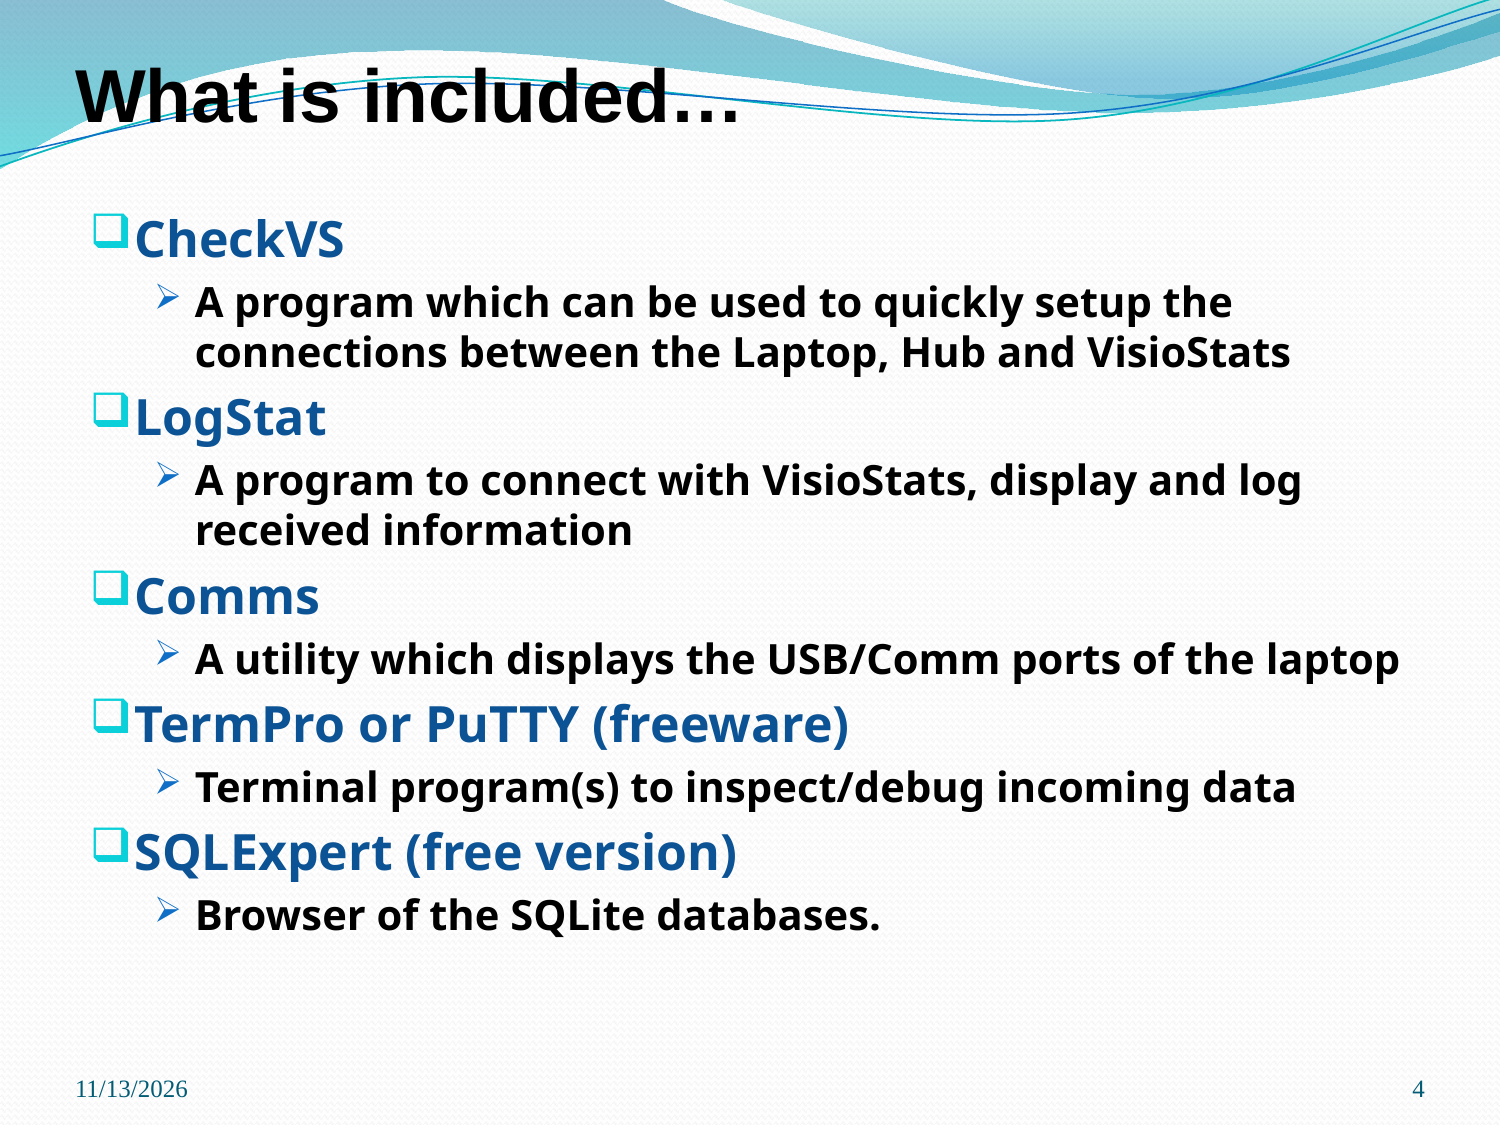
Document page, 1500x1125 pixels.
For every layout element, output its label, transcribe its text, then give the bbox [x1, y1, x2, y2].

list CheckVS A program which can be used to quickly setup the connections between the Laptop, Hub and VisioStats LogStat A program to connect with VisioStats, display and log received information Comms A utility which displays the USB/Comm ports of the laptop TermPro or PuTTY (freeware) Terminal program(s) to inspect/debug incoming data SQLExpert (free version) Browser of the SQLite databases. [75, 200, 1425, 1013]
title What is included… [75, 37, 1425, 138]
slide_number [75, 1042, 425, 1103]
slide_number 4 [1299, 1042, 1425, 1103]
